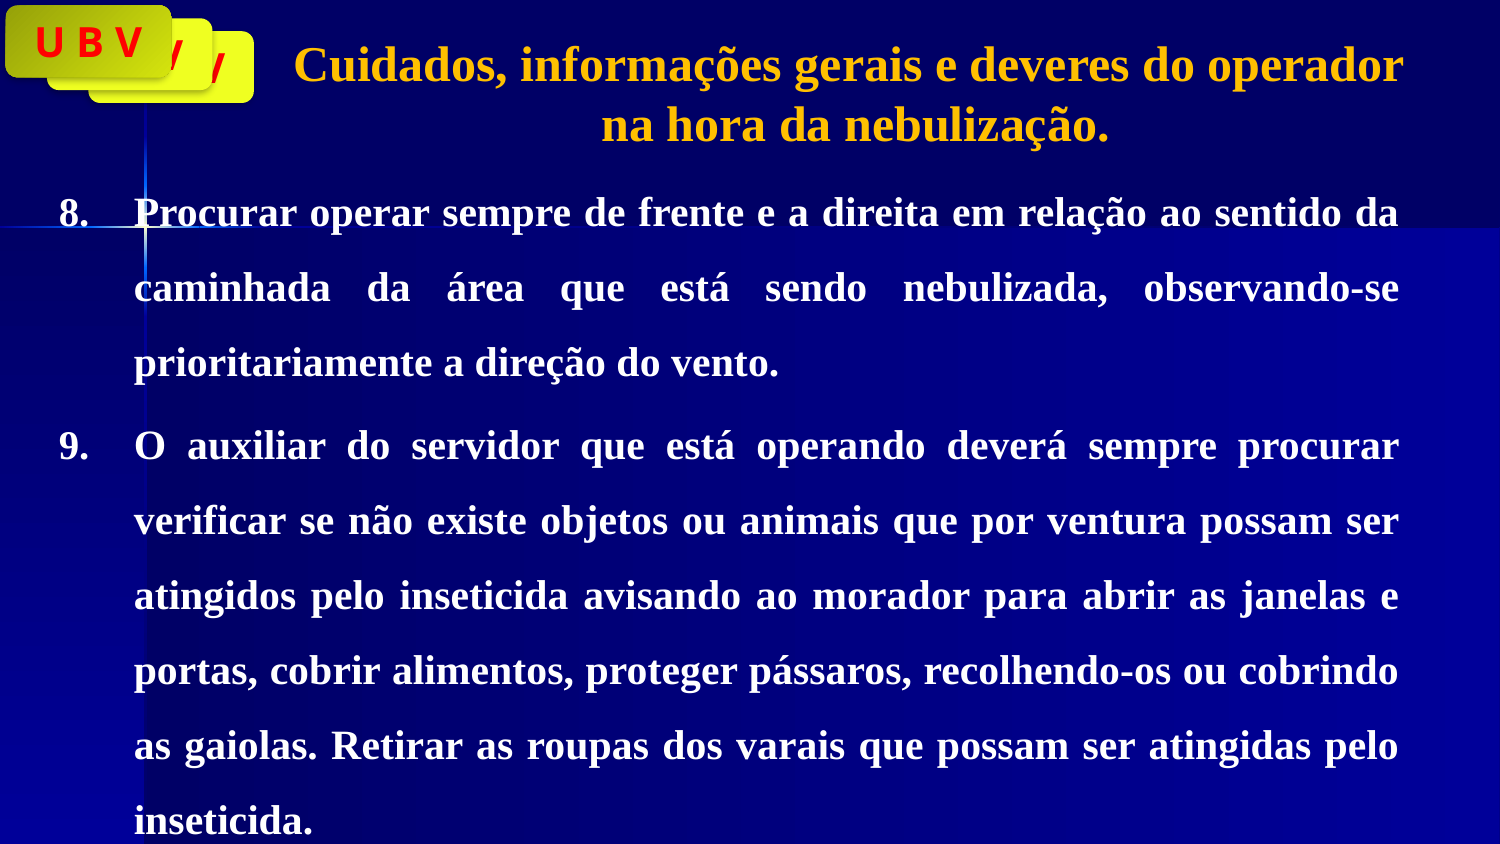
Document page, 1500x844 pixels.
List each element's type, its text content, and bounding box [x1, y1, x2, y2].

list Procurar operar sempre de frente e a direita em relação ao sentido da caminhada da área que está sendo nebulizada, observando-se prioritariamente a direção do vento. O auxiliar do servidor que está operando deverá sempre procurar verificar se não existe objetos ou animais que por ventura possam ser atingidos pelo inseticida avisando ao morador para abrir as janelas e portas, cobrir alimentos, proteger pássaros, recolhendo-os ou cobrindo as gaiolas. Retirar as roupas dos varais que possam ser atingidas pelo inseticida. [43, 152, 1416, 844]
title Cuidados, informações gerais e deveres do operador na hora da nebulização. [163, 23, 1500, 165]
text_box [5, 5, 255, 105]
